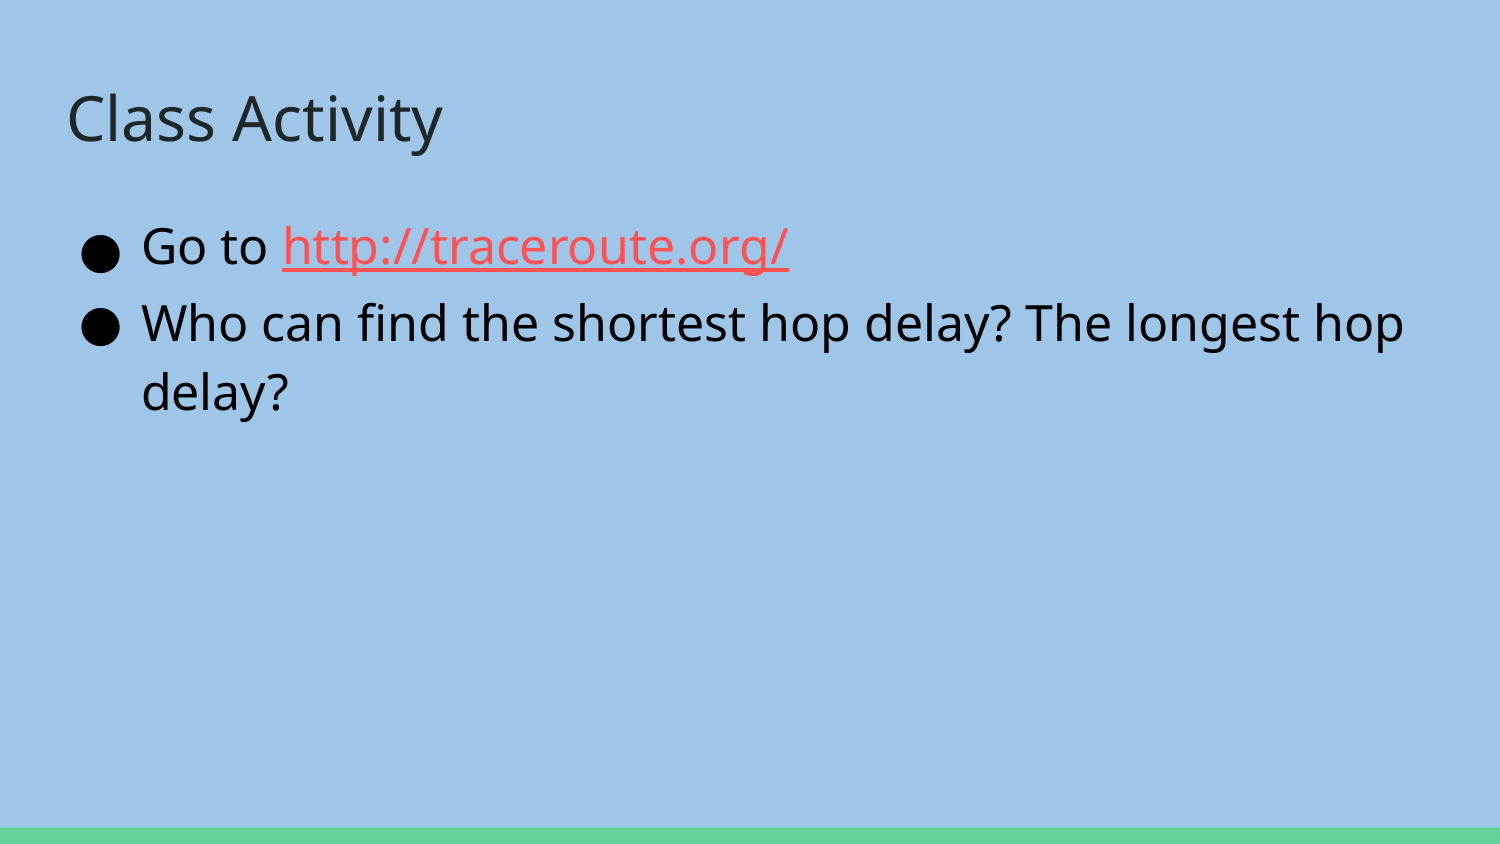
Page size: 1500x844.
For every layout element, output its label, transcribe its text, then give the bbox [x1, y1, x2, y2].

title Class Activity [51, 64, 1449, 167]
list Go to http://traceroute.org/ Who can find the shortest hop delay? The longest hop delay? [51, 189, 1449, 750]
